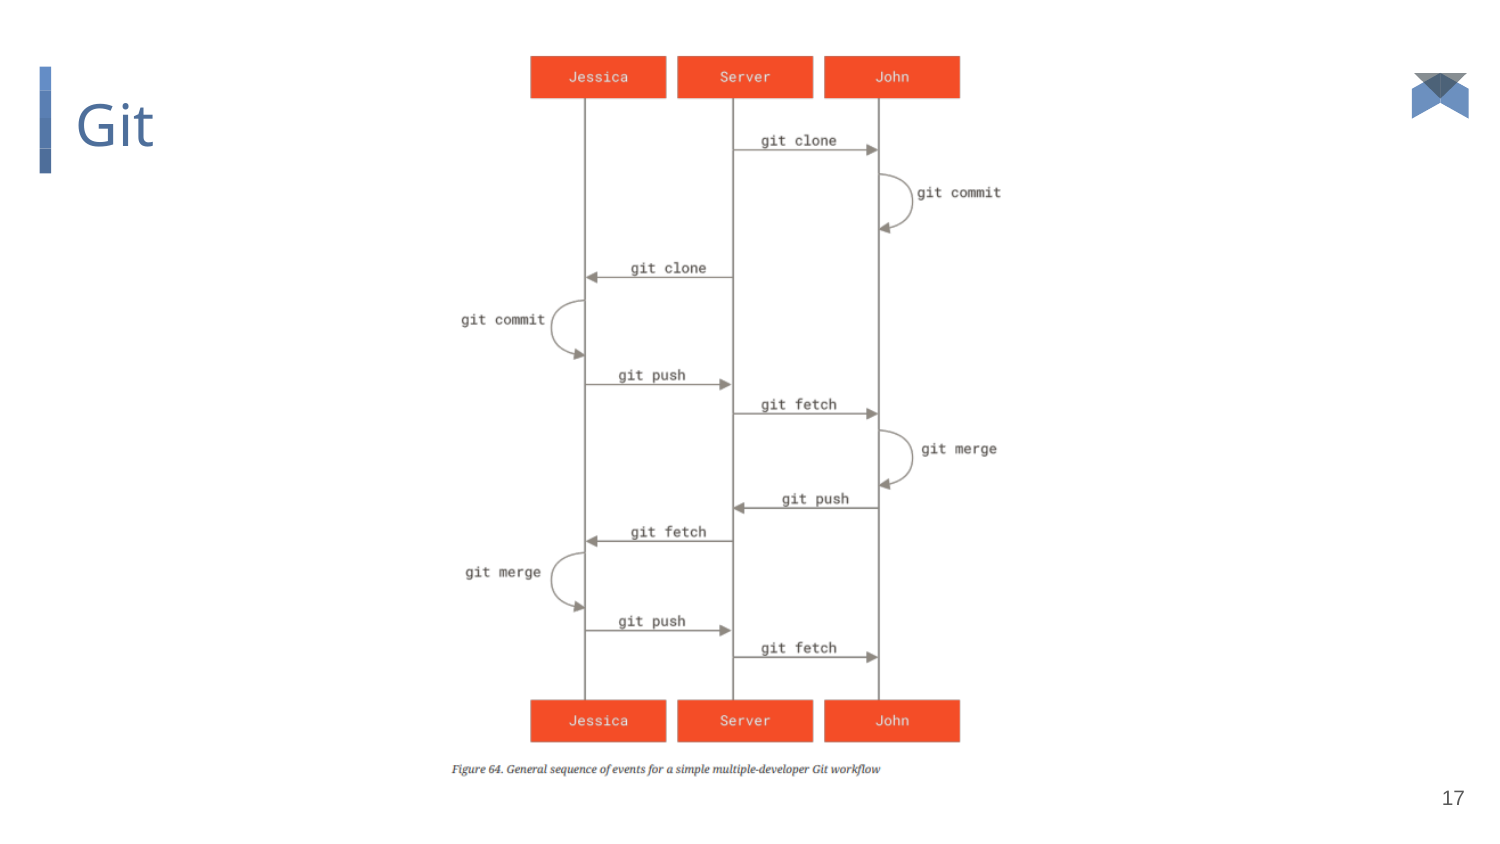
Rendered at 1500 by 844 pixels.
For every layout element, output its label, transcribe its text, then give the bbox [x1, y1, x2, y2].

title Git [1047, 72, 1449, 167]
slide_number 17 [1389, 764, 1480, 830]
picture [430, 30, 1043, 788]
title Git [60, 72, 425, 167]
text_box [1417, 67, 1464, 125]
